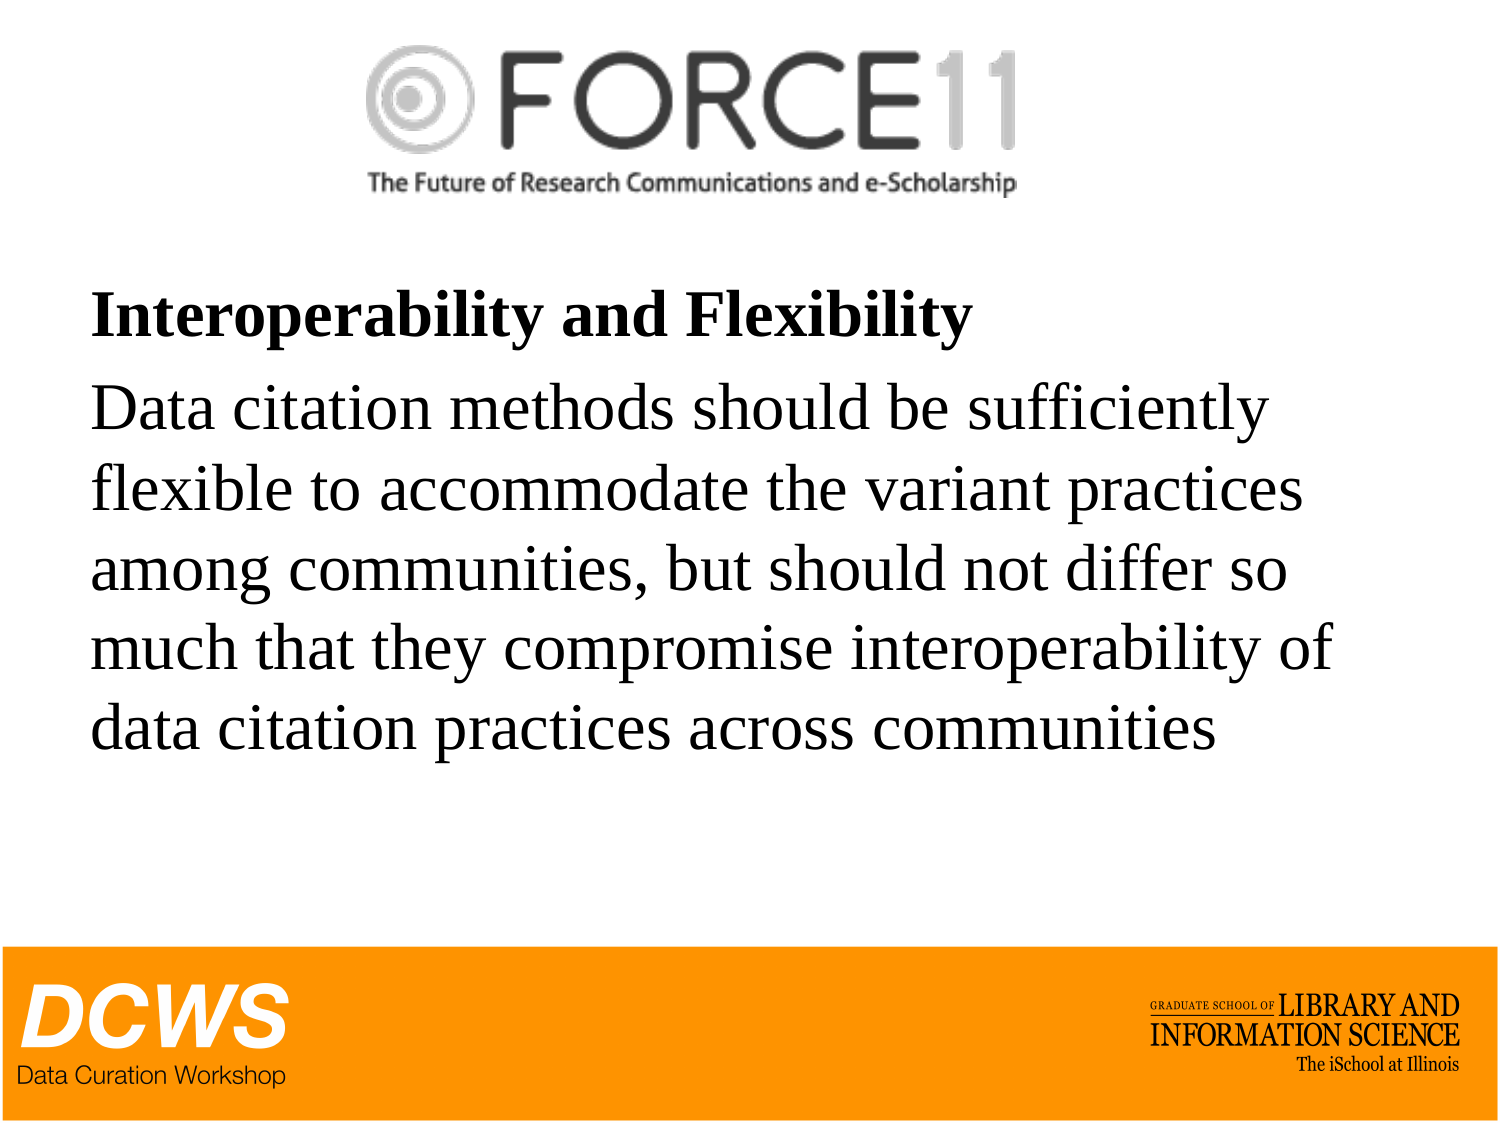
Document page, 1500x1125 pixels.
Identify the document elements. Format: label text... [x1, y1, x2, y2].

picture [0, 944, 1500, 1123]
list Interoperability and Flexibility Data citation methods should be sufficiently flexible to accommodate the variant practices among communities, but should not differ so much that they compromise interoperability of data citation practices across communities [75, 262, 1425, 1005]
picture [366, 44, 1017, 198]
